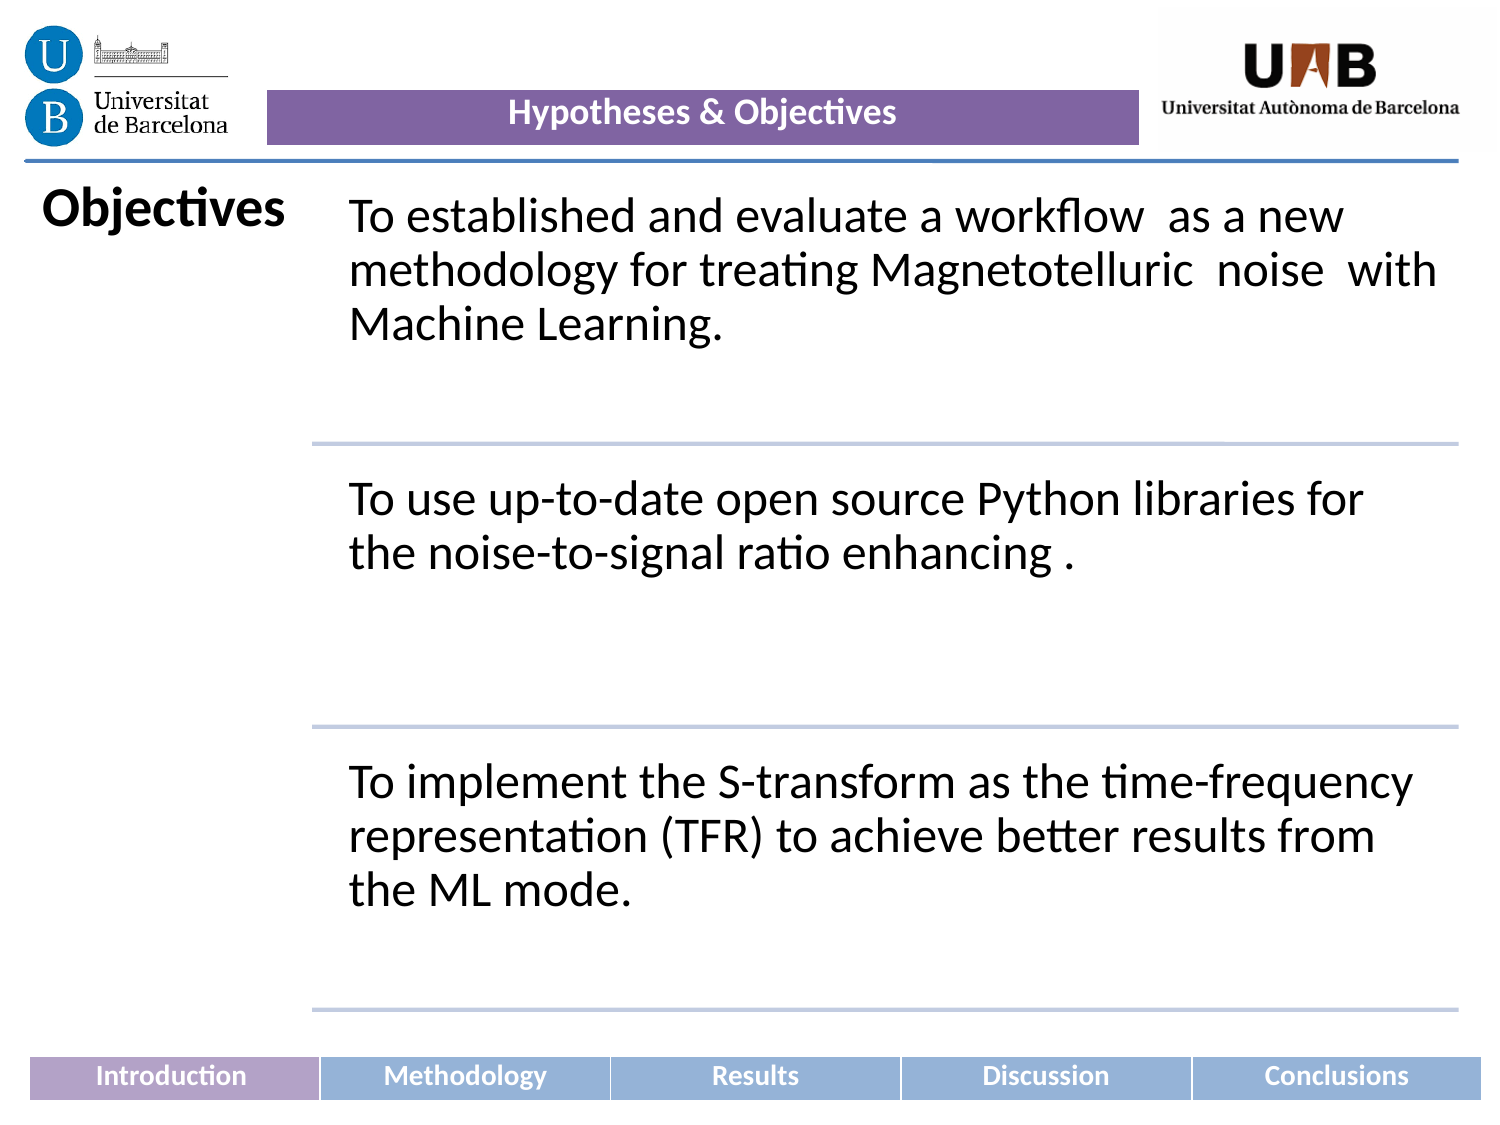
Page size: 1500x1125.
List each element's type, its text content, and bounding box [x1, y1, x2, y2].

picture [23, 21, 231, 150]
table_header Discussion [902, 1057, 1191, 1100]
table_header Methodology [321, 1057, 610, 1100]
picture [1158, 7, 1497, 153]
table_header Conclusions [1193, 1057, 1481, 1100]
table_header Hypotheses & Objectives [267, 90, 1139, 145]
table_header Introduction [30, 1057, 319, 1100]
table_header Results [611, 1057, 900, 1100]
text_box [25, 166, 1459, 1024]
